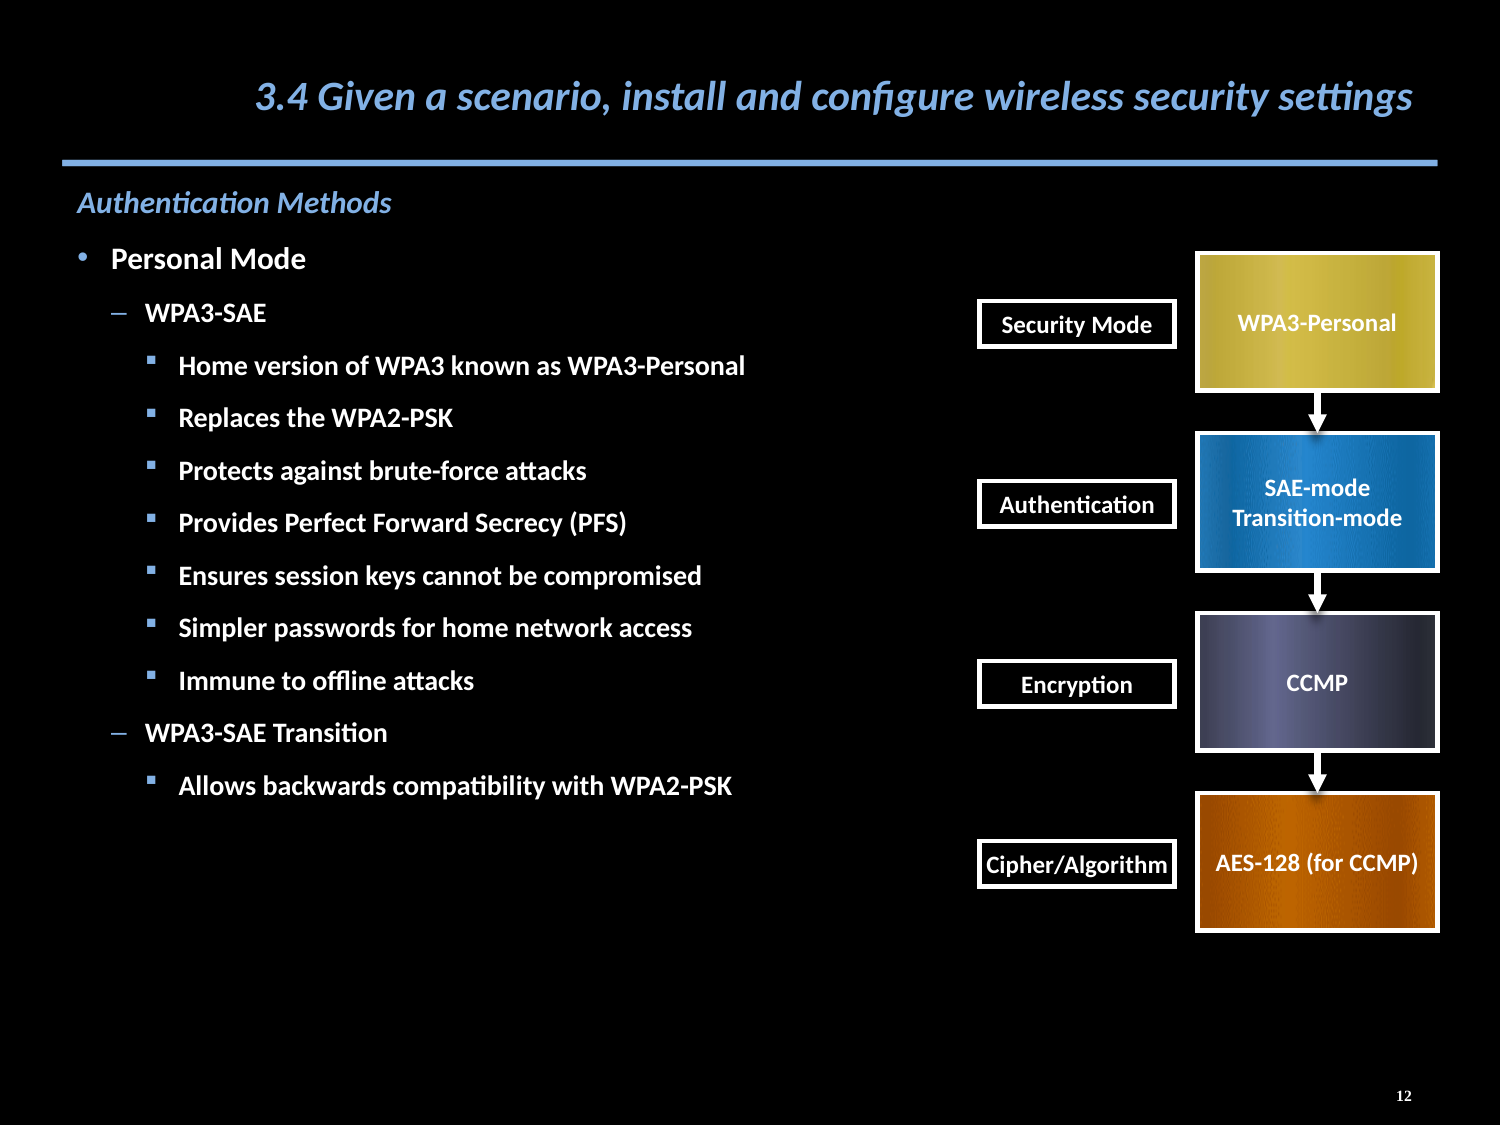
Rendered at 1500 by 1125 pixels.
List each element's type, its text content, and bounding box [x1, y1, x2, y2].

slide_number 12 [1310, 1070, 1499, 1121]
text_box CCMP [1197, 613, 1438, 751]
title 3.4 Given a scenario, install and configure wireless security settings [227, 12, 1440, 175]
list Authentication Methods Personal Mode WPA3-SAE Home version of WPA3 known as WPA3-Personal Replaces the WPA2-PSK Protects against brute-force attacks Provides Perfect Forward Secrecy (PFS) Ensures session keys cannot be compromised Simpler passwords for home network access Immune to offline attacks WPA3-SAE Transition Allows backwards compatibility with WPA2-PSK [62, 174, 1438, 1050]
text_box Security Mode [979, 300, 1175, 347]
text_box AES-128 (for CCMP) [1197, 793, 1438, 931]
text_box Encryption [979, 660, 1175, 707]
text_box SAE-mode Transition-mode [1197, 433, 1438, 571]
text_box Cipher/Algorithm [979, 840, 1175, 887]
text_box WPA3-Personal [1197, 253, 1438, 391]
text_box Authentication [979, 480, 1175, 527]
